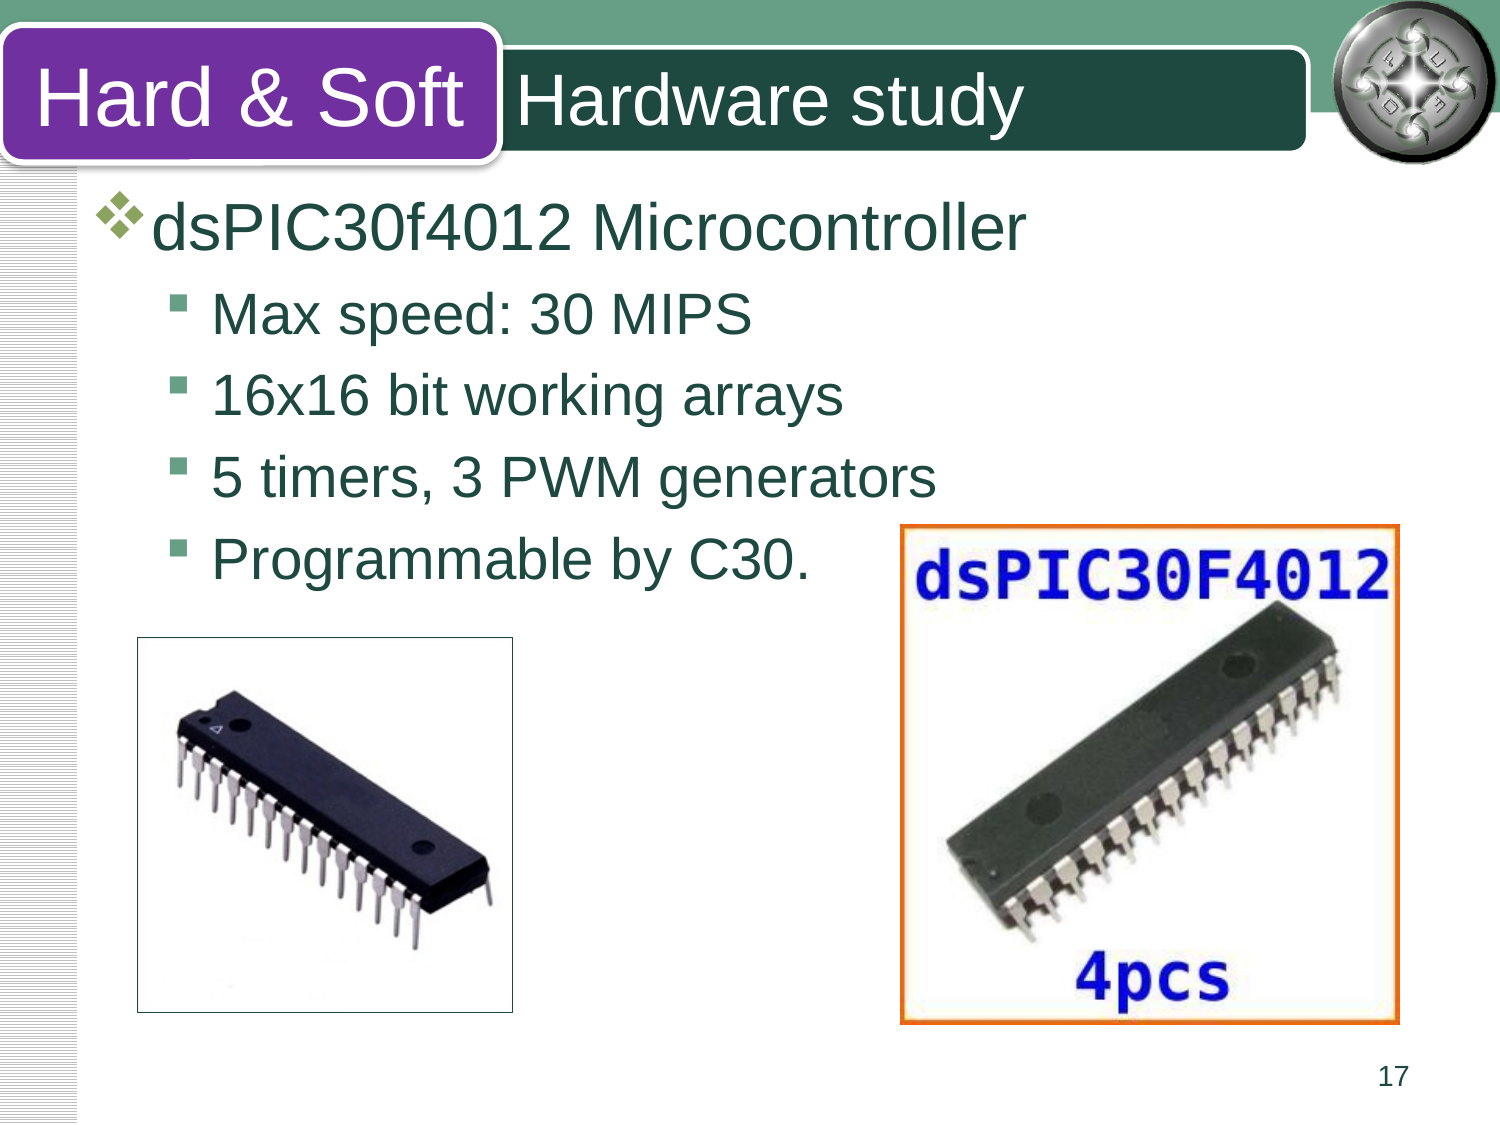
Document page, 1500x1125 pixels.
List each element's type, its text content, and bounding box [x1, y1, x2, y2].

list dsPIC30f4012 Microcontroller Max speed: 30 MIPS 16x16 bit working arrays 5 timers, 3 PWM generators Programmable by C30. [74, 176, 1426, 1001]
slide_number 17 [1074, 1049, 1426, 1103]
title Hardware study [508, 49, 1307, 143]
picture [137, 637, 513, 1013]
picture [1312, 0, 1500, 201]
picture [899, 524, 1401, 1026]
text_box Hard & Soft [0, 21, 504, 166]
